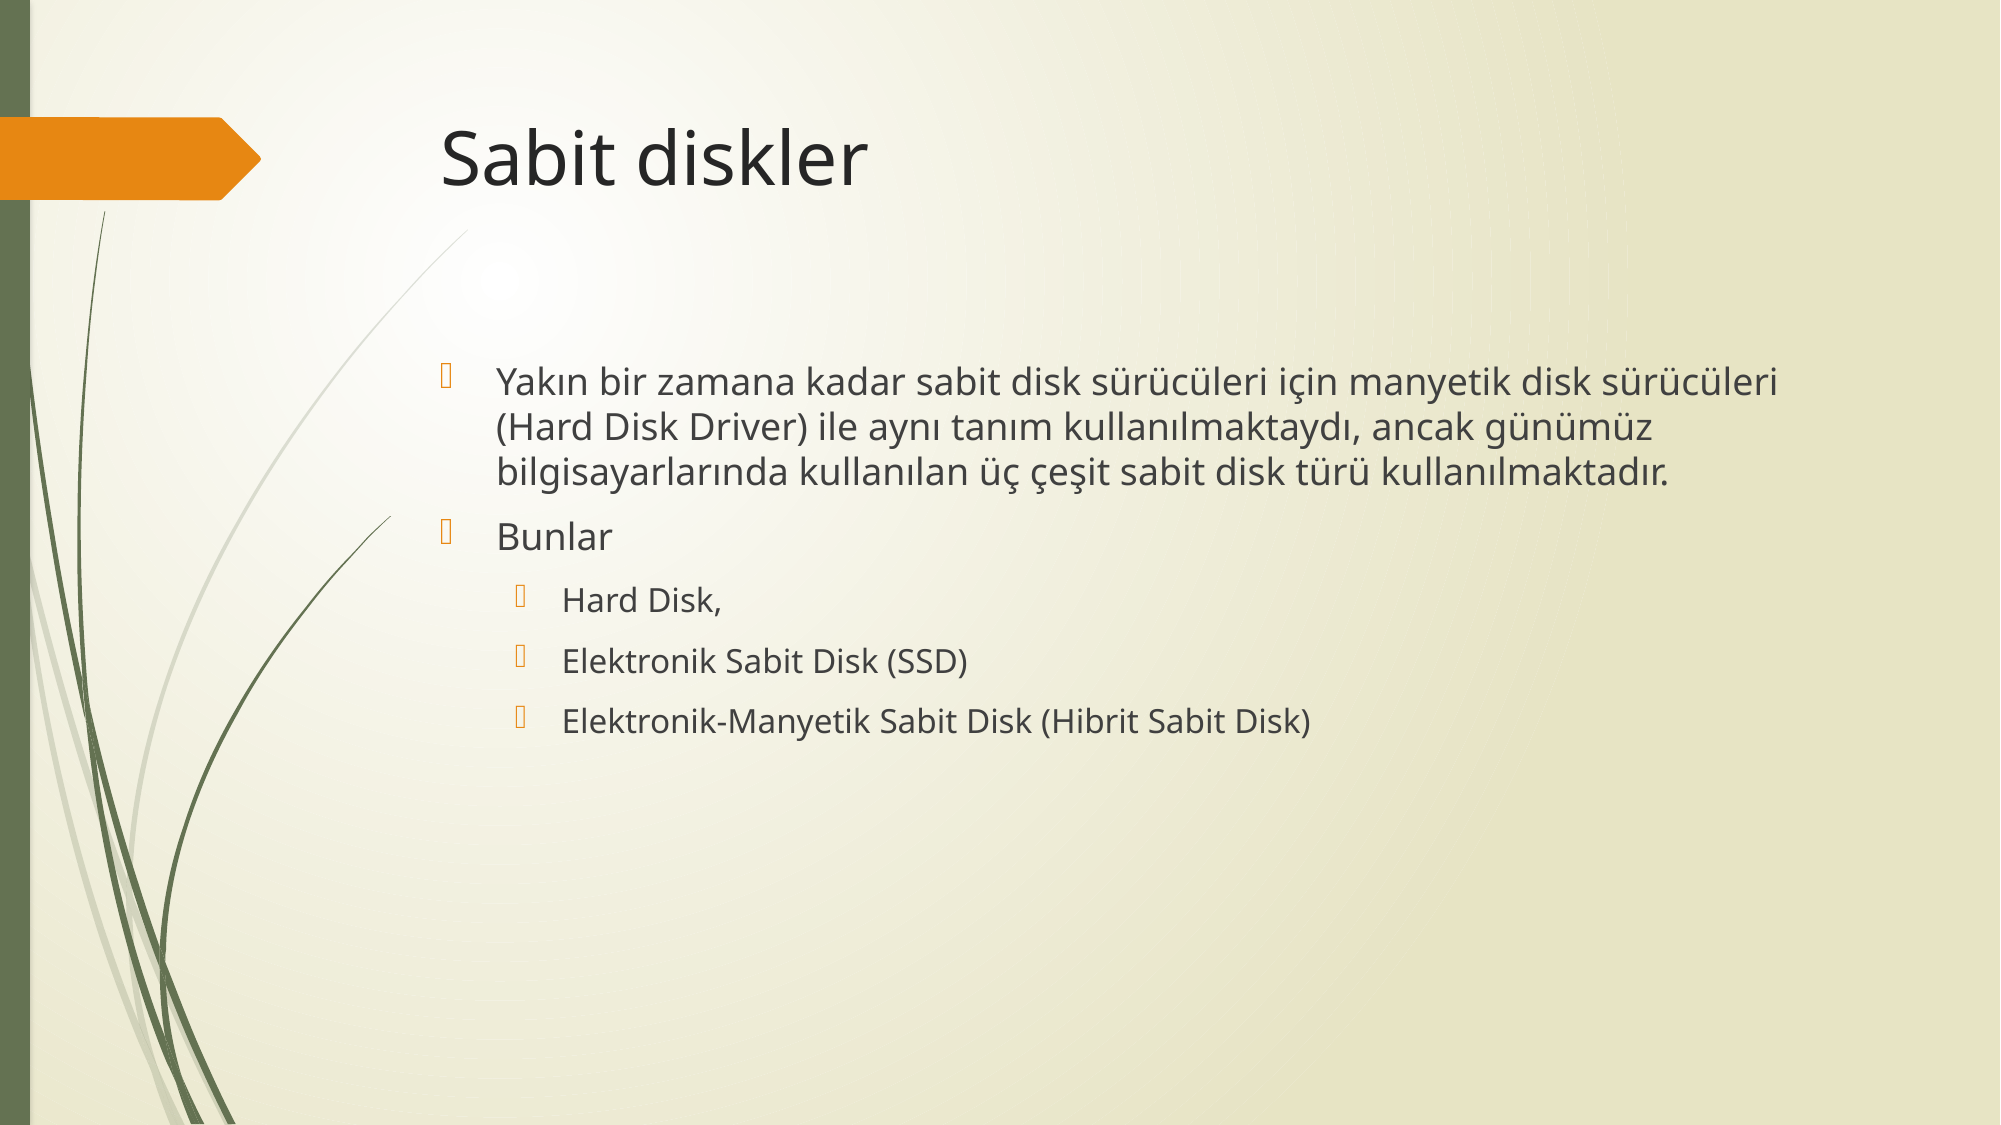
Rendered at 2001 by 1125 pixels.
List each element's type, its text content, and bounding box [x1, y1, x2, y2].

title Sabit diskler [425, 102, 1888, 313]
list Yakın bir zamana kadar sabit disk sürücüleri için manyetik disk sürücüleri (Hard Disk Driver) ile aynı tanım kullanılmaktaydı, ancak günümüz bilgisayarlarında kullanılan üç çeşit sabit disk türü kullanılmaktadır. Bunlar Hard Disk, Elektronik Sabit Disk (SSD) Elektronik-Manyetik Sabit Disk (Hibrit Sabit Disk) [424, 350, 1888, 970]
